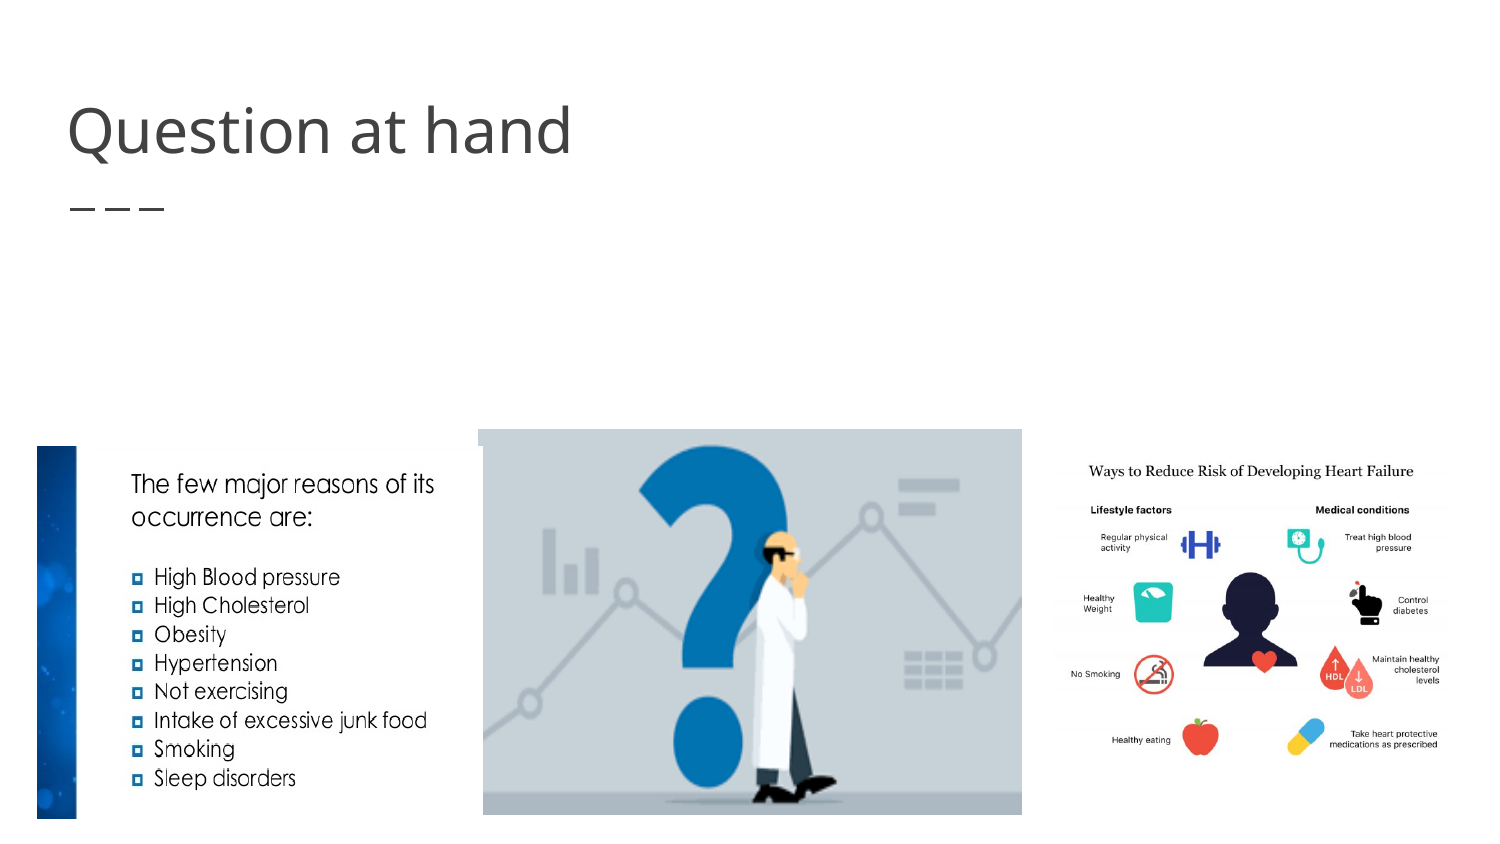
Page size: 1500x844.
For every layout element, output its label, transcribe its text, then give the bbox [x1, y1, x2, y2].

title Question at hand [51, 61, 1449, 182]
picture [1052, 446, 1450, 779]
picture [37, 429, 1022, 819]
